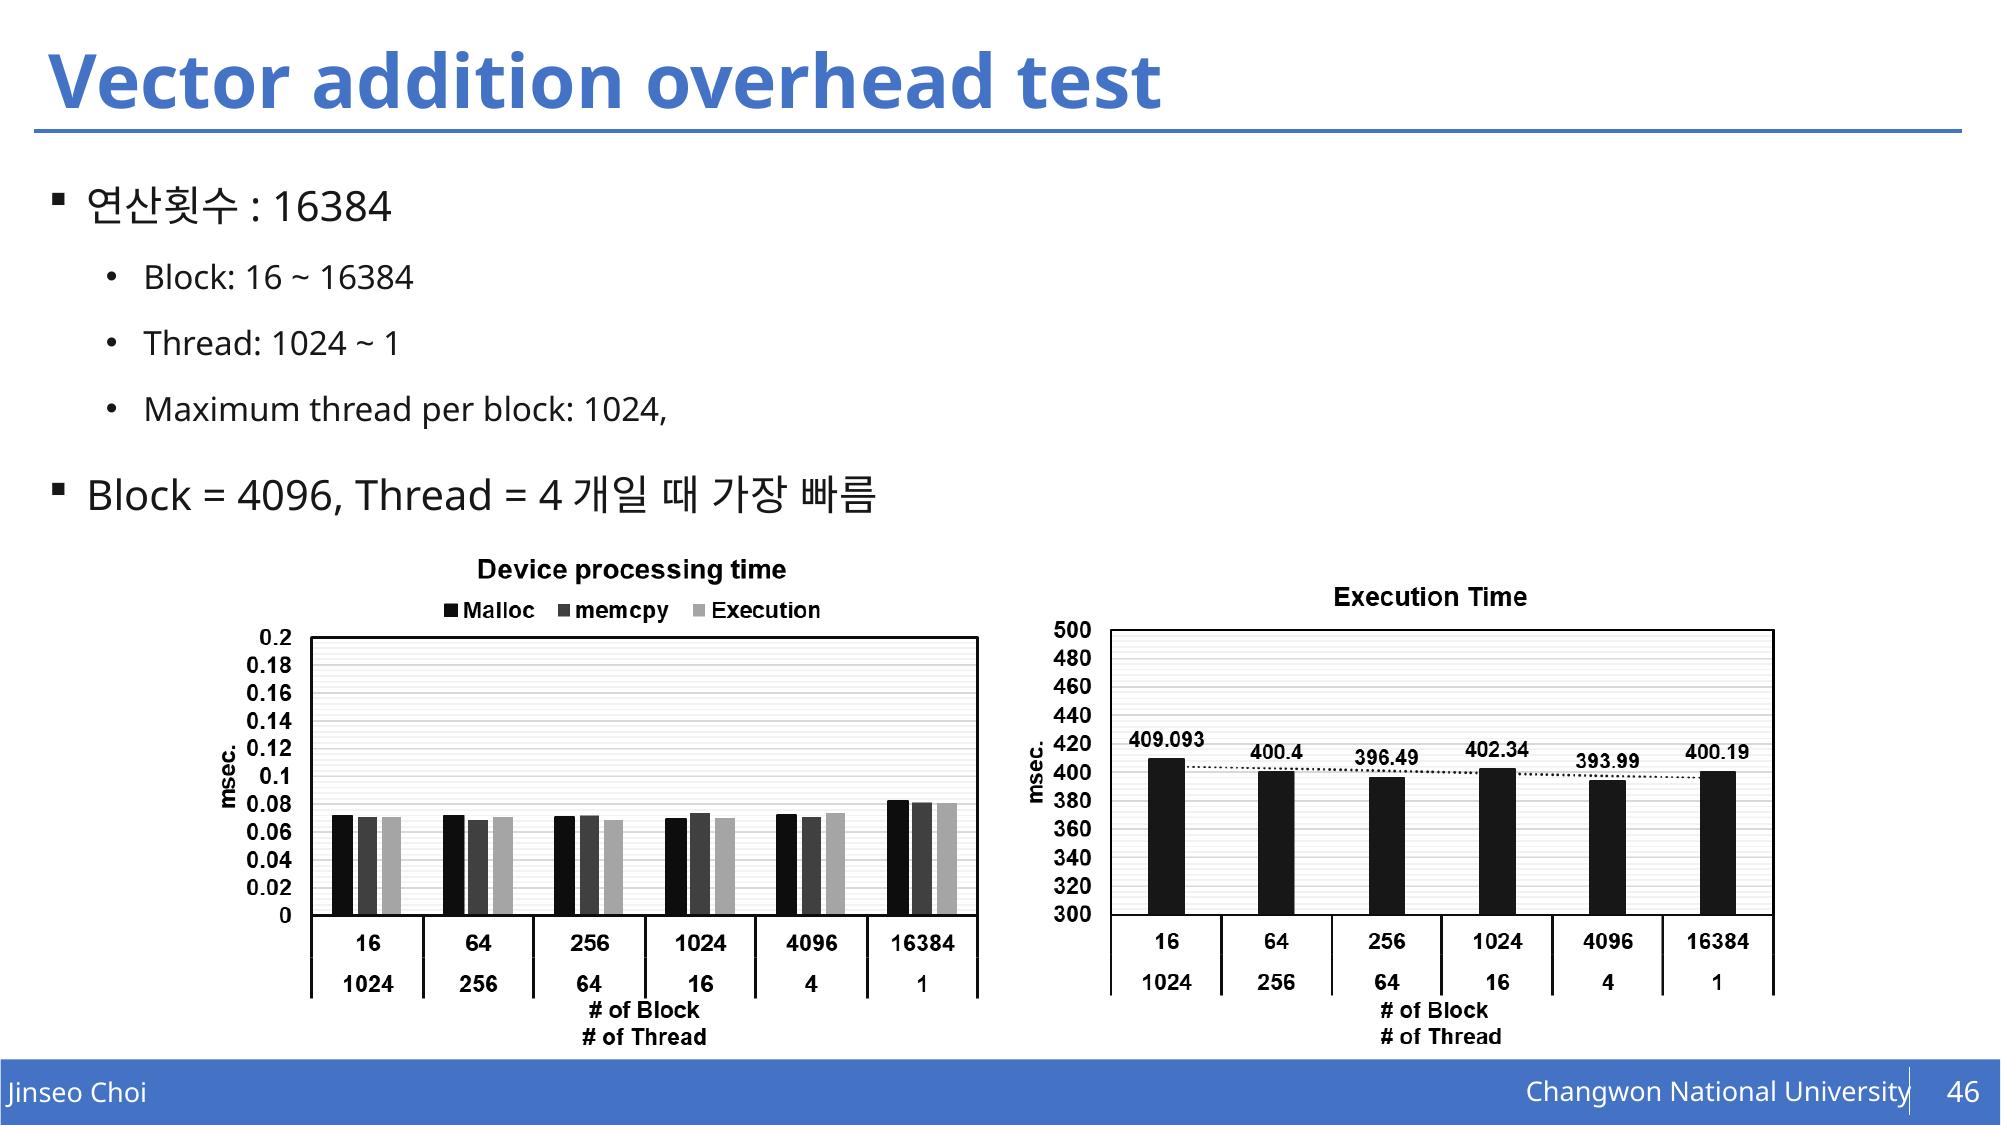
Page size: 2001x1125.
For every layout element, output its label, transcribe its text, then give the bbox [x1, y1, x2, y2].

picture [211, 549, 990, 1047]
slide_number 46 [1927, 1063, 2000, 1124]
title Vector addition overhead test [33, 27, 1963, 143]
list 연산횟수: 16384 Block: 16 ~ 16384 Thread: 1024 ~ 1 Maximum thread per block: 1024, Block = 4096, Thread = 4개일 때 가장 빠름 [33, 152, 1963, 997]
picture [1023, 564, 1789, 1048]
